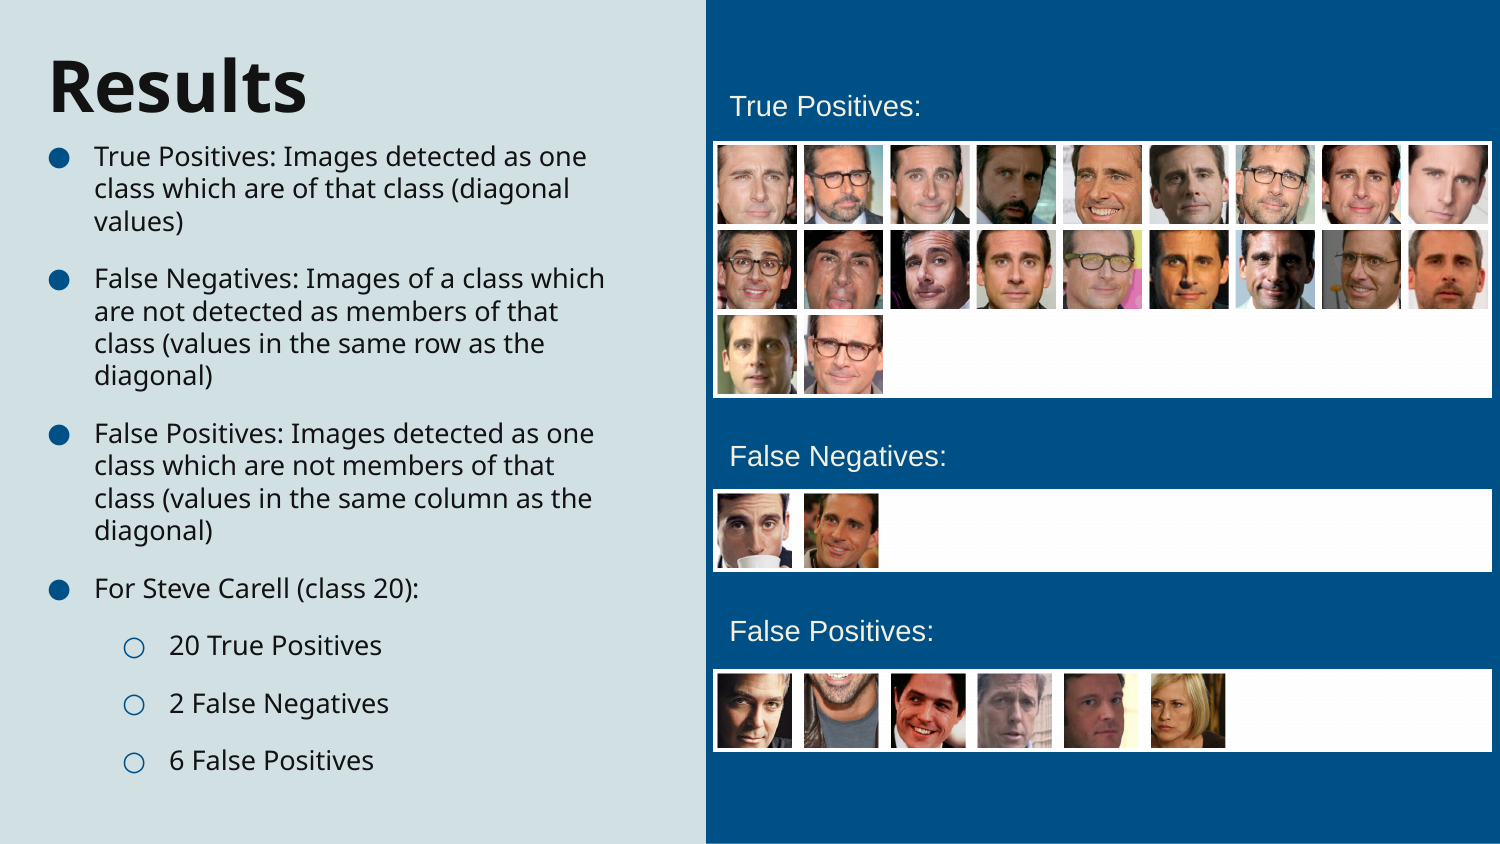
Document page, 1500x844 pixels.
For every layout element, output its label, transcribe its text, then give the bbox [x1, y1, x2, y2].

list True Positives: Images detected as one class which are of that class (diagonal values) False Negatives: Images of a class which are not detected as members of that class (values in the same row as the diagonal) False Positives: Images detected as one class which are not members of that class (values in the same column as the diagonal) For Steve Carell (class 20): 20 True Positives 2 False Negatives 6 False Positives [32, 123, 626, 814]
picture [712, 668, 1492, 752]
text_box True Positives: False Negatives: False Positives: [714, 80, 1034, 140]
picture [712, 141, 1492, 399]
text_box True Positives: False Negatives: False Positives: [714, 405, 1034, 487]
picture [712, 488, 1492, 572]
title Results [32, 0, 550, 123]
text_box True Positives: False Negatives: False Positives: [714, 580, 1034, 655]
